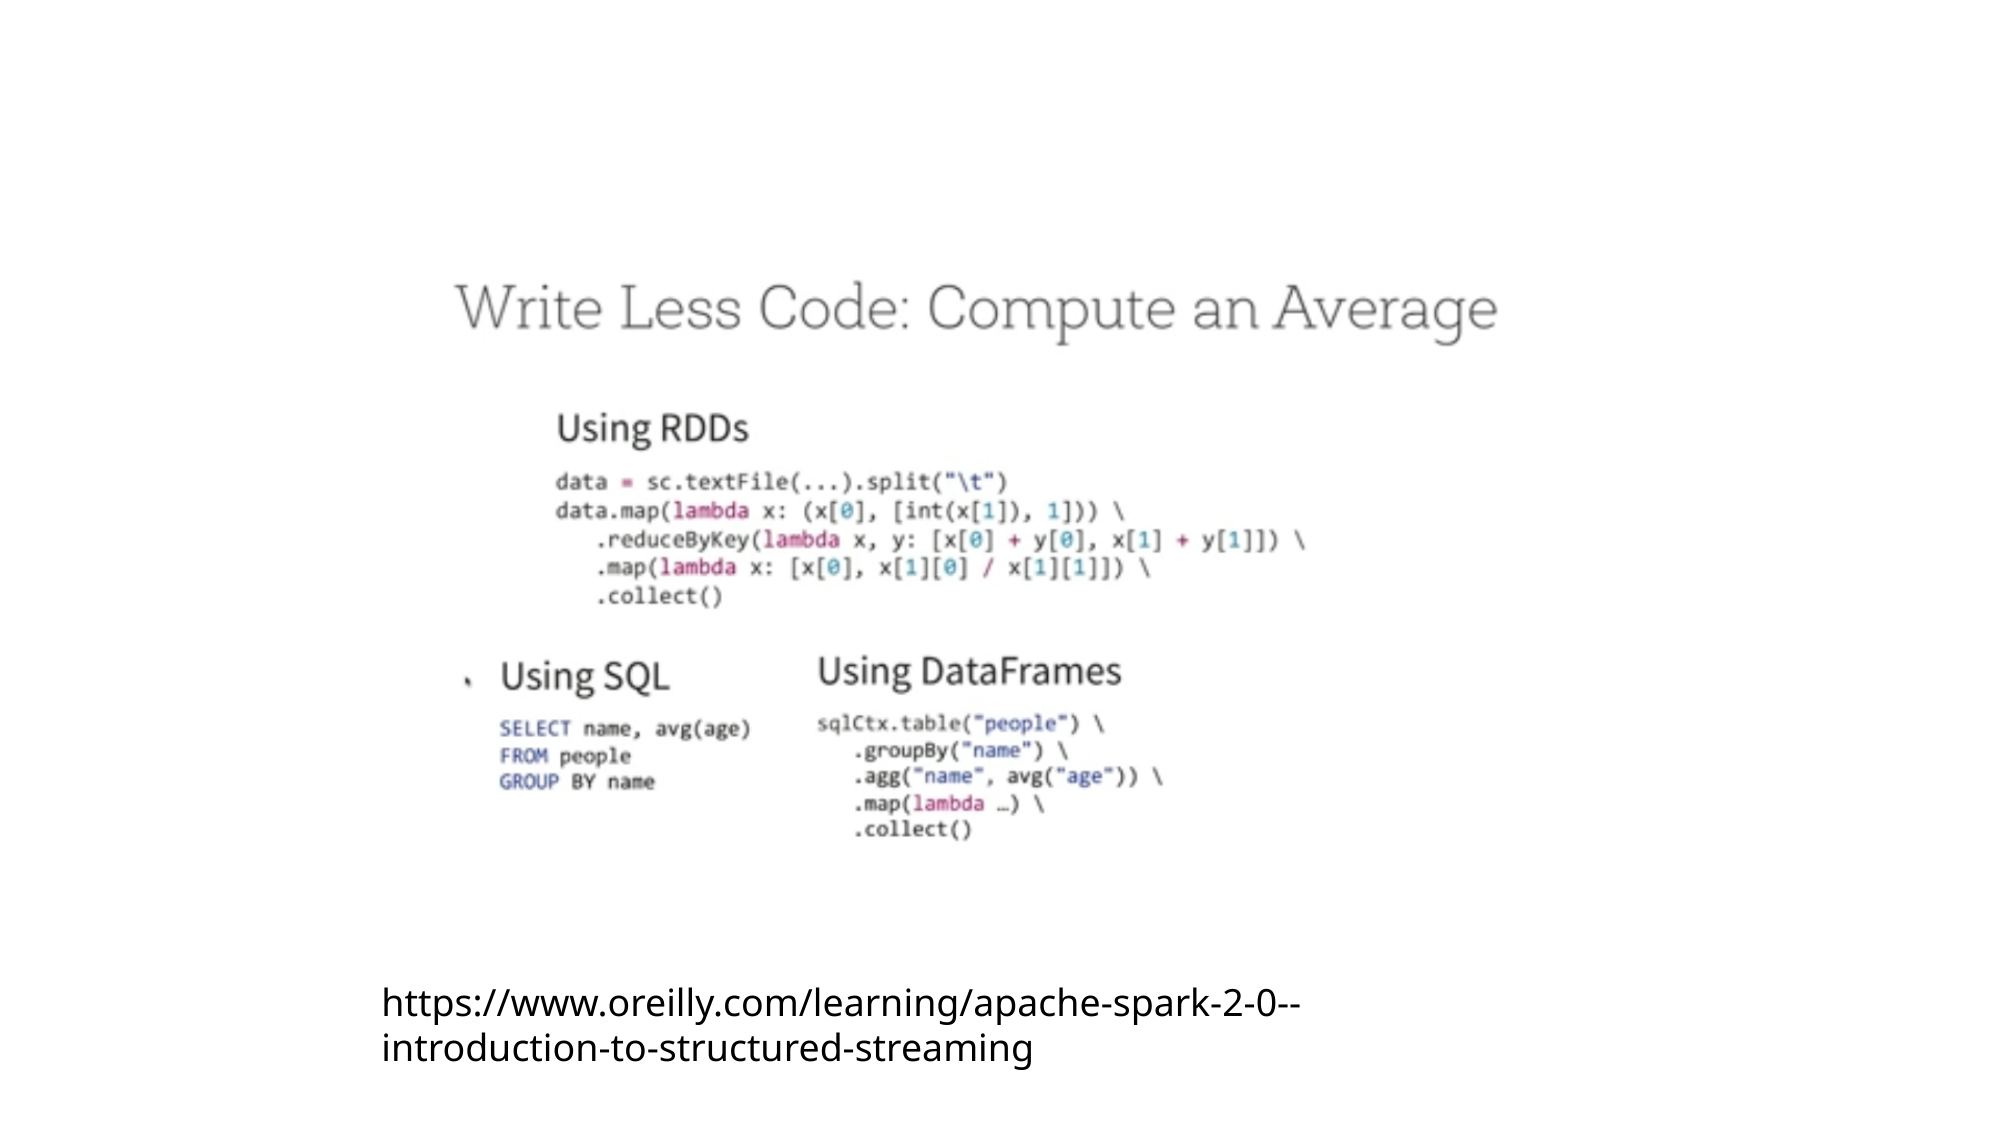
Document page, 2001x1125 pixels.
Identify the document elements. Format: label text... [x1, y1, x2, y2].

picture [439, 266, 1559, 859]
text_box https://www.oreilly.com/learning/apache-spark-2-0--introduction-to-structured-streaming [366, 971, 1367, 1077]
